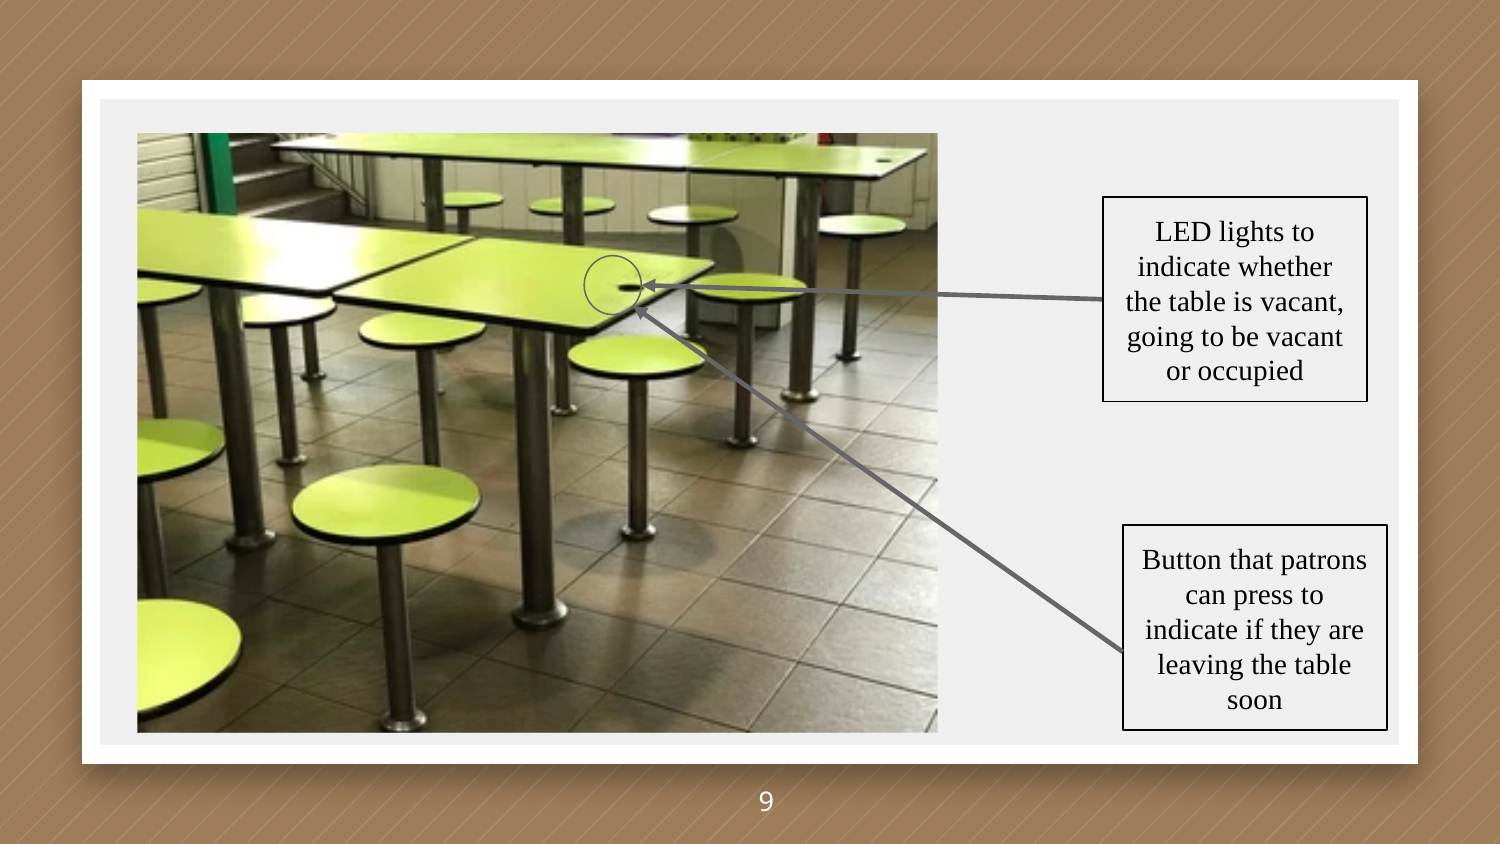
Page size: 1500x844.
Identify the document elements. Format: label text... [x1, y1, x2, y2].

slide_number 9 [16, 762, 1500, 844]
text_box LED lights to indicate whether the table is vacant, going to be vacant or occupied [1102, 196, 1368, 402]
picture [136, 133, 938, 733]
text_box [632, 305, 1123, 653]
text_box Button that patrons can press to indicate if they are leaving the table soon [1122, 525, 1387, 730]
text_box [641, 284, 1104, 301]
